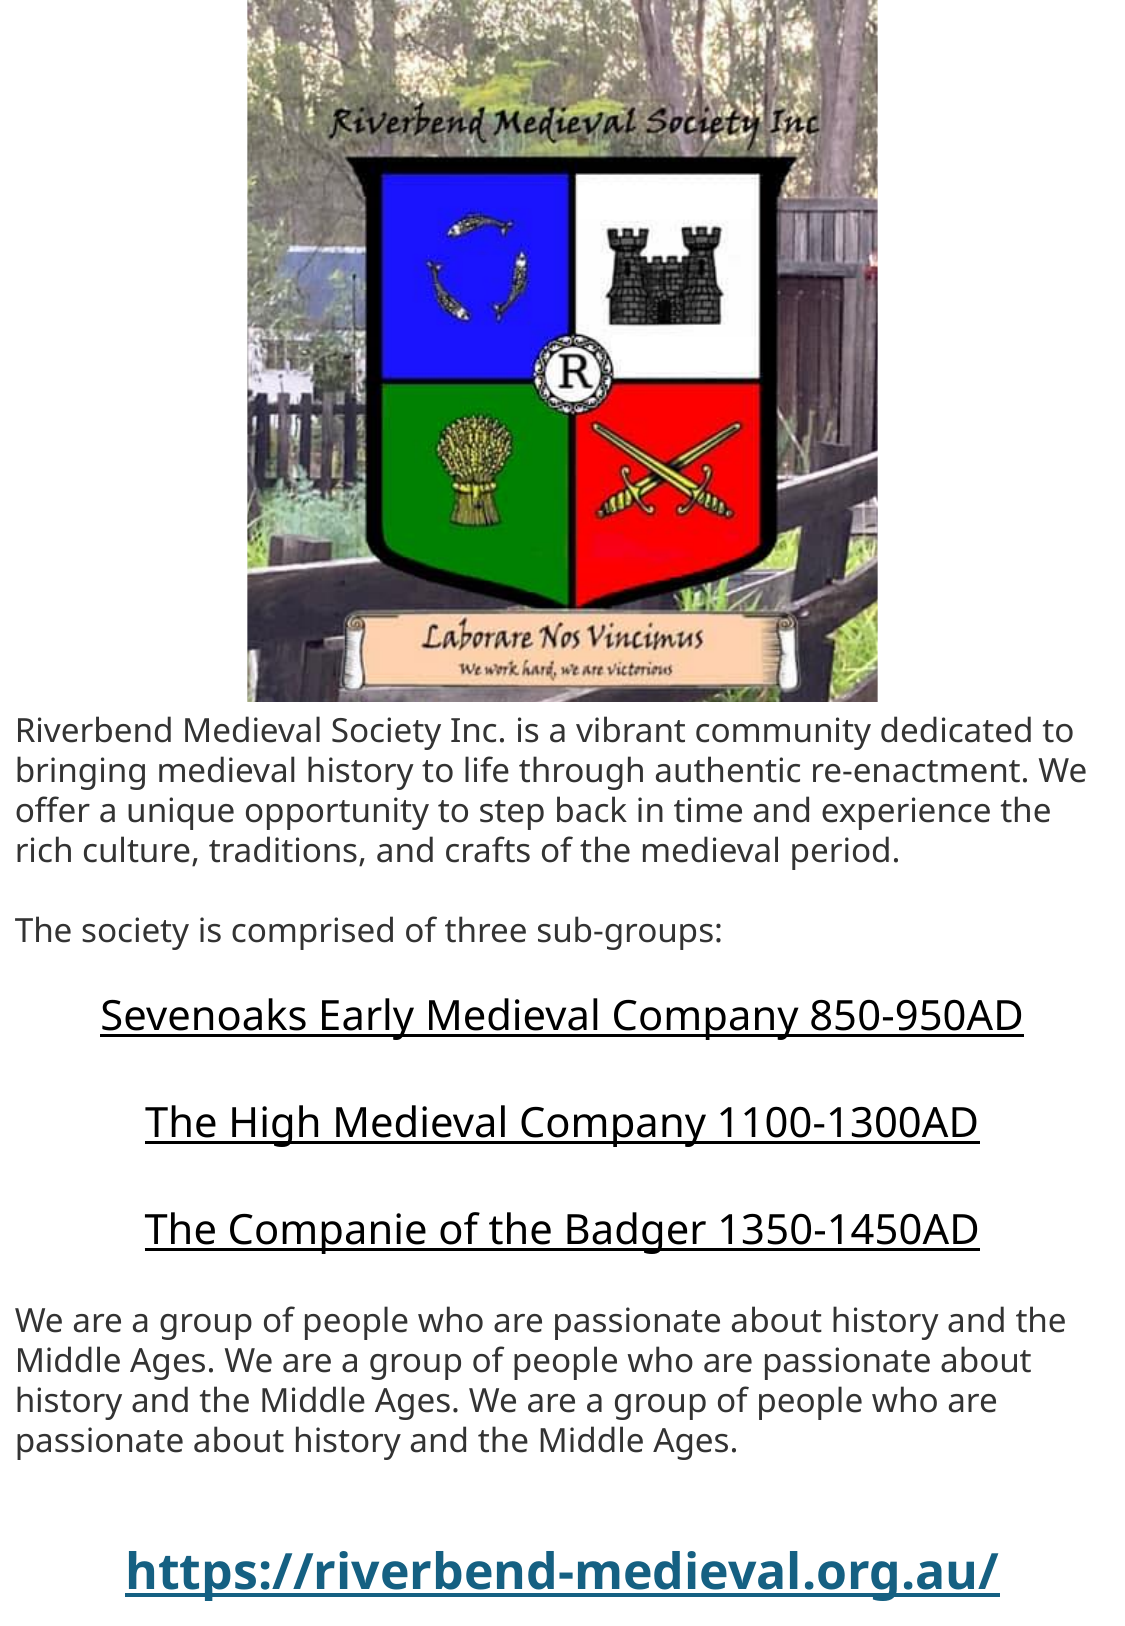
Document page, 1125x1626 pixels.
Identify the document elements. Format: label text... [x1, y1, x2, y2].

picture [246, 0, 879, 703]
text_box Riverbend Medieval Society Inc. is a vibrant community dedicated to bringing medieval history to life through authentic re-enactment. We offer a unique opportunity to step back in time and experience the rich culture, traditions, and crafts of the medieval period. The society is comprised of three sub-groups: Sevenoaks Early Medieval Company 850-950AD The High Medieval Company 1100-1300AD The Companie of the Badger 1350-1450AD We are a group of people who are passionate about history and the Middle Ages. We are a group of people who are passionate about history and the Middle Ages. We are a group of people who are passionate about history and the Middle Ages. https://riverbend-medieval.org.au/ [0, 701, 1125, 1607]
